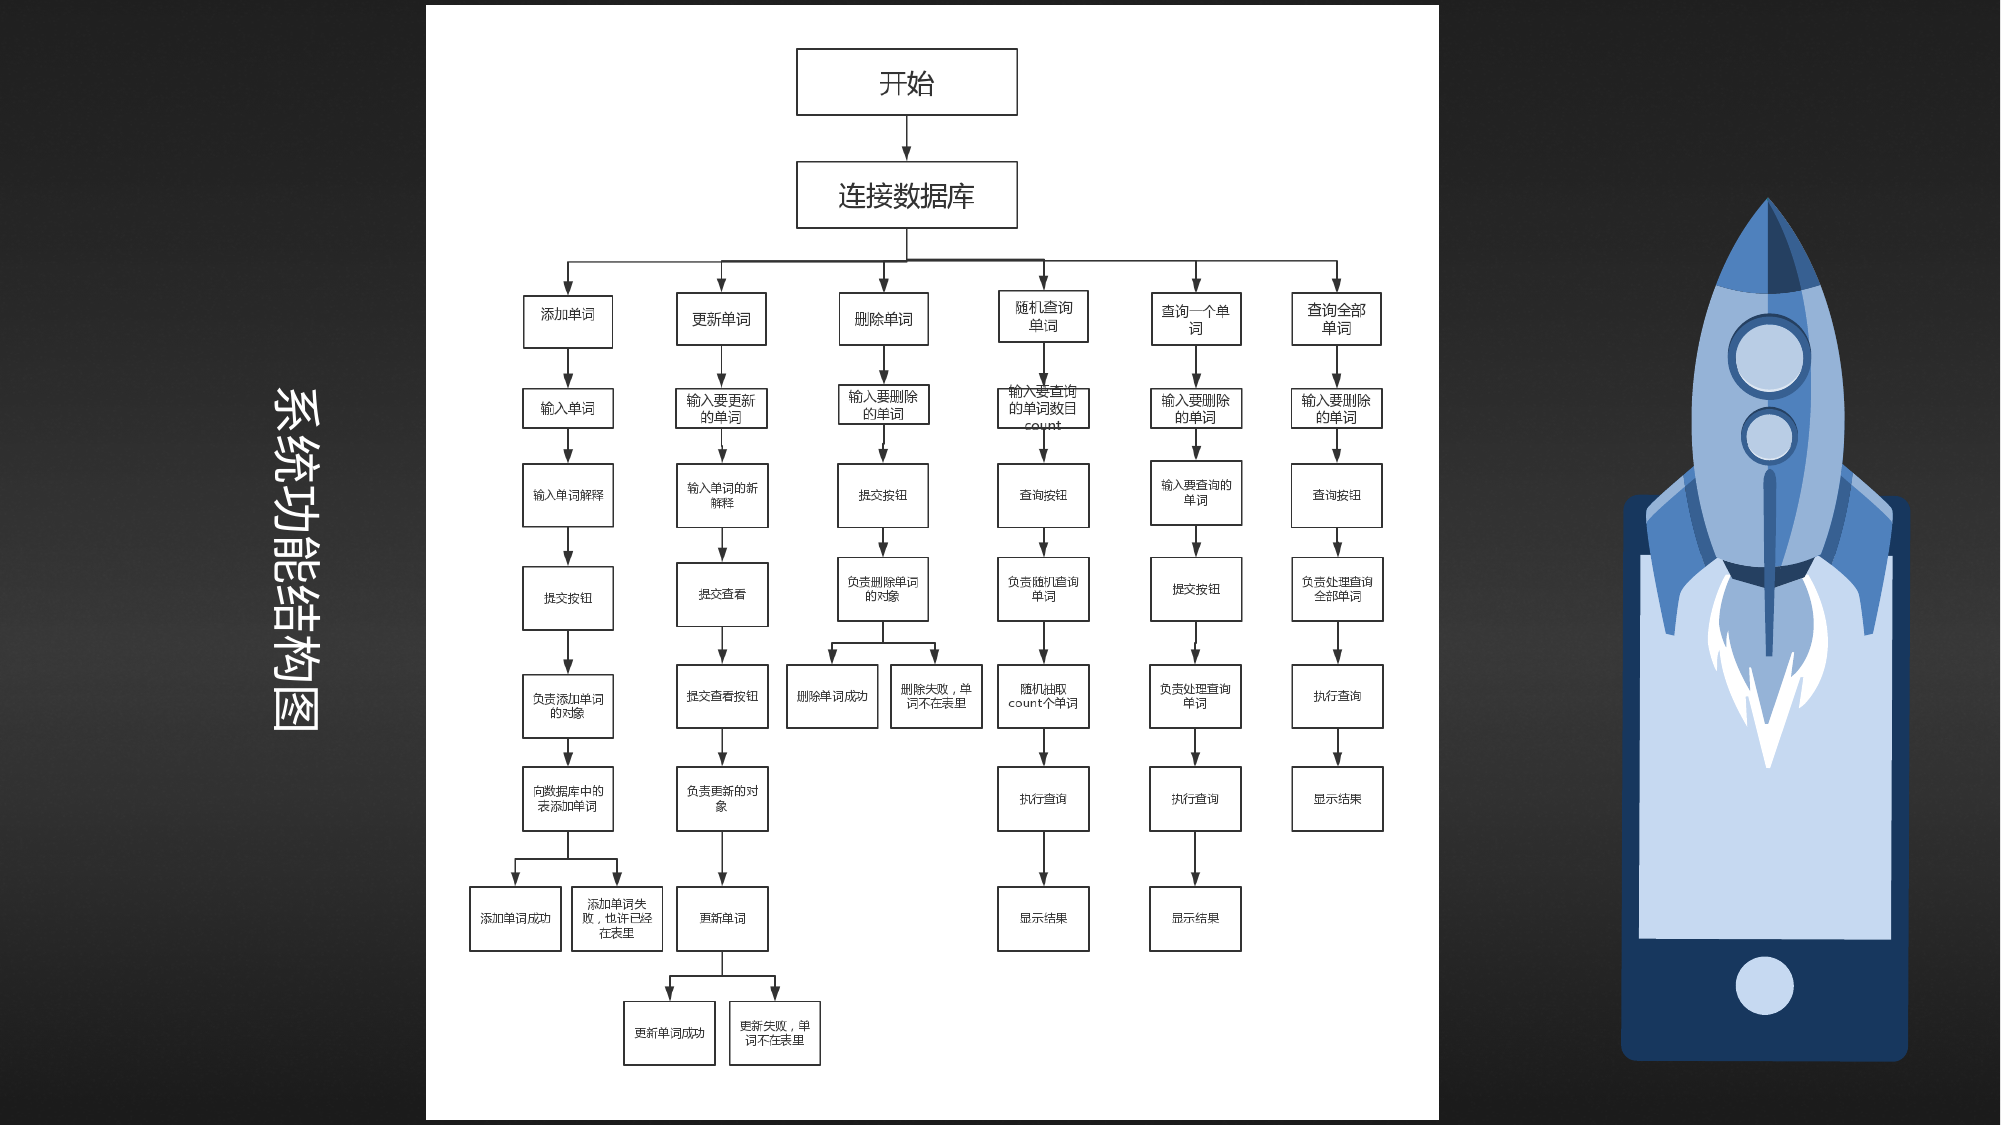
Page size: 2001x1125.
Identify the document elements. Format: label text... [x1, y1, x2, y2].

text_box 系统功能结构图 [245, 98, 336, 1022]
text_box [1640, 197, 1899, 769]
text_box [1621, 494, 1911, 1063]
picture [0, 0, 2001, 1125]
